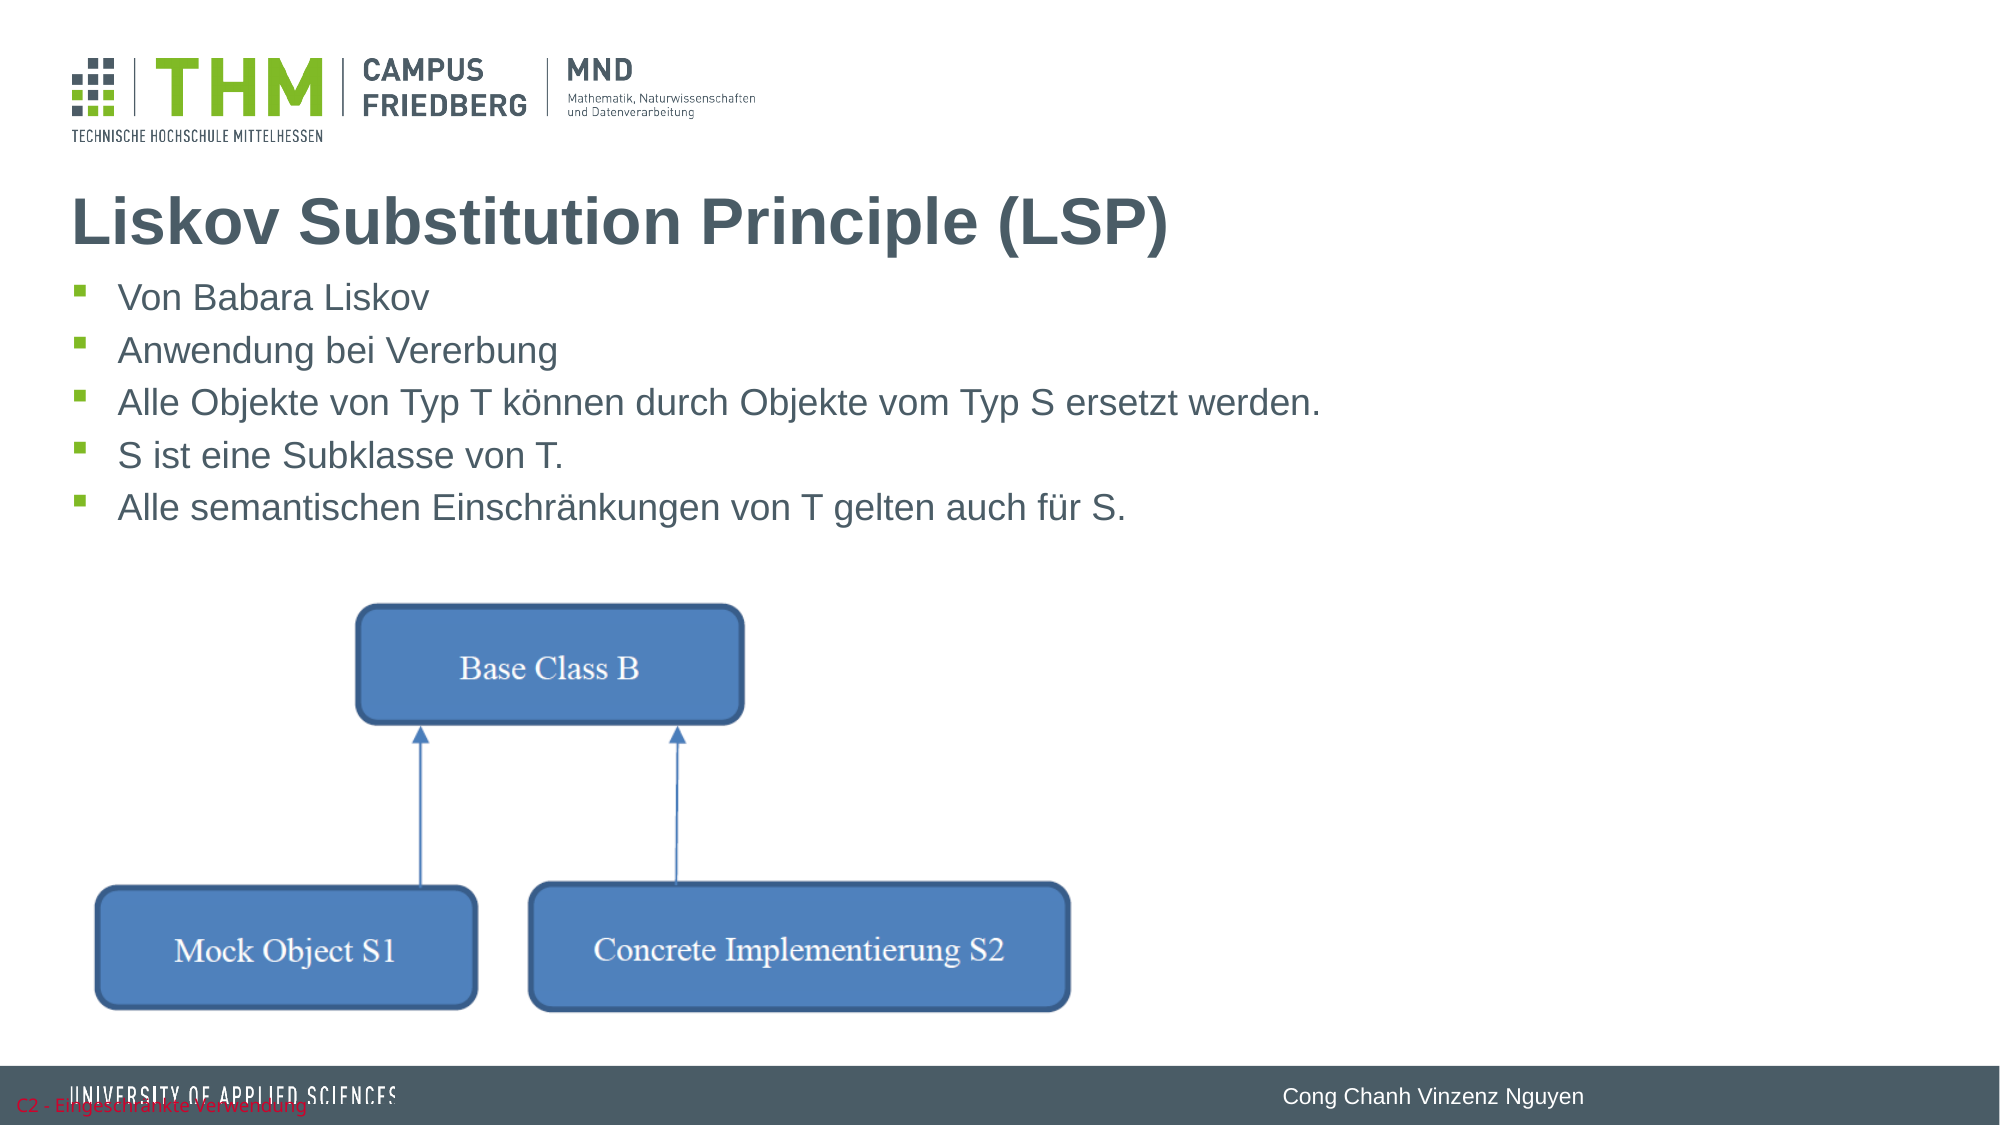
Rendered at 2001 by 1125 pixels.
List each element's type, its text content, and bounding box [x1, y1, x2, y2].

list Von Babara Liskov Anwendung bei Vererbung Alle Objekte von Typ T können durch Objekte vom Typ S ersetzt werden. S ist eine Subklasse von T. Alle semantischen Einschränkungen von T gelten auch für S. [70, 265, 1930, 1009]
title Liskov Substitution Principle (LSP) [71, 171, 1930, 265]
picture [71, 586, 1092, 1035]
picture [72, 58, 755, 142]
